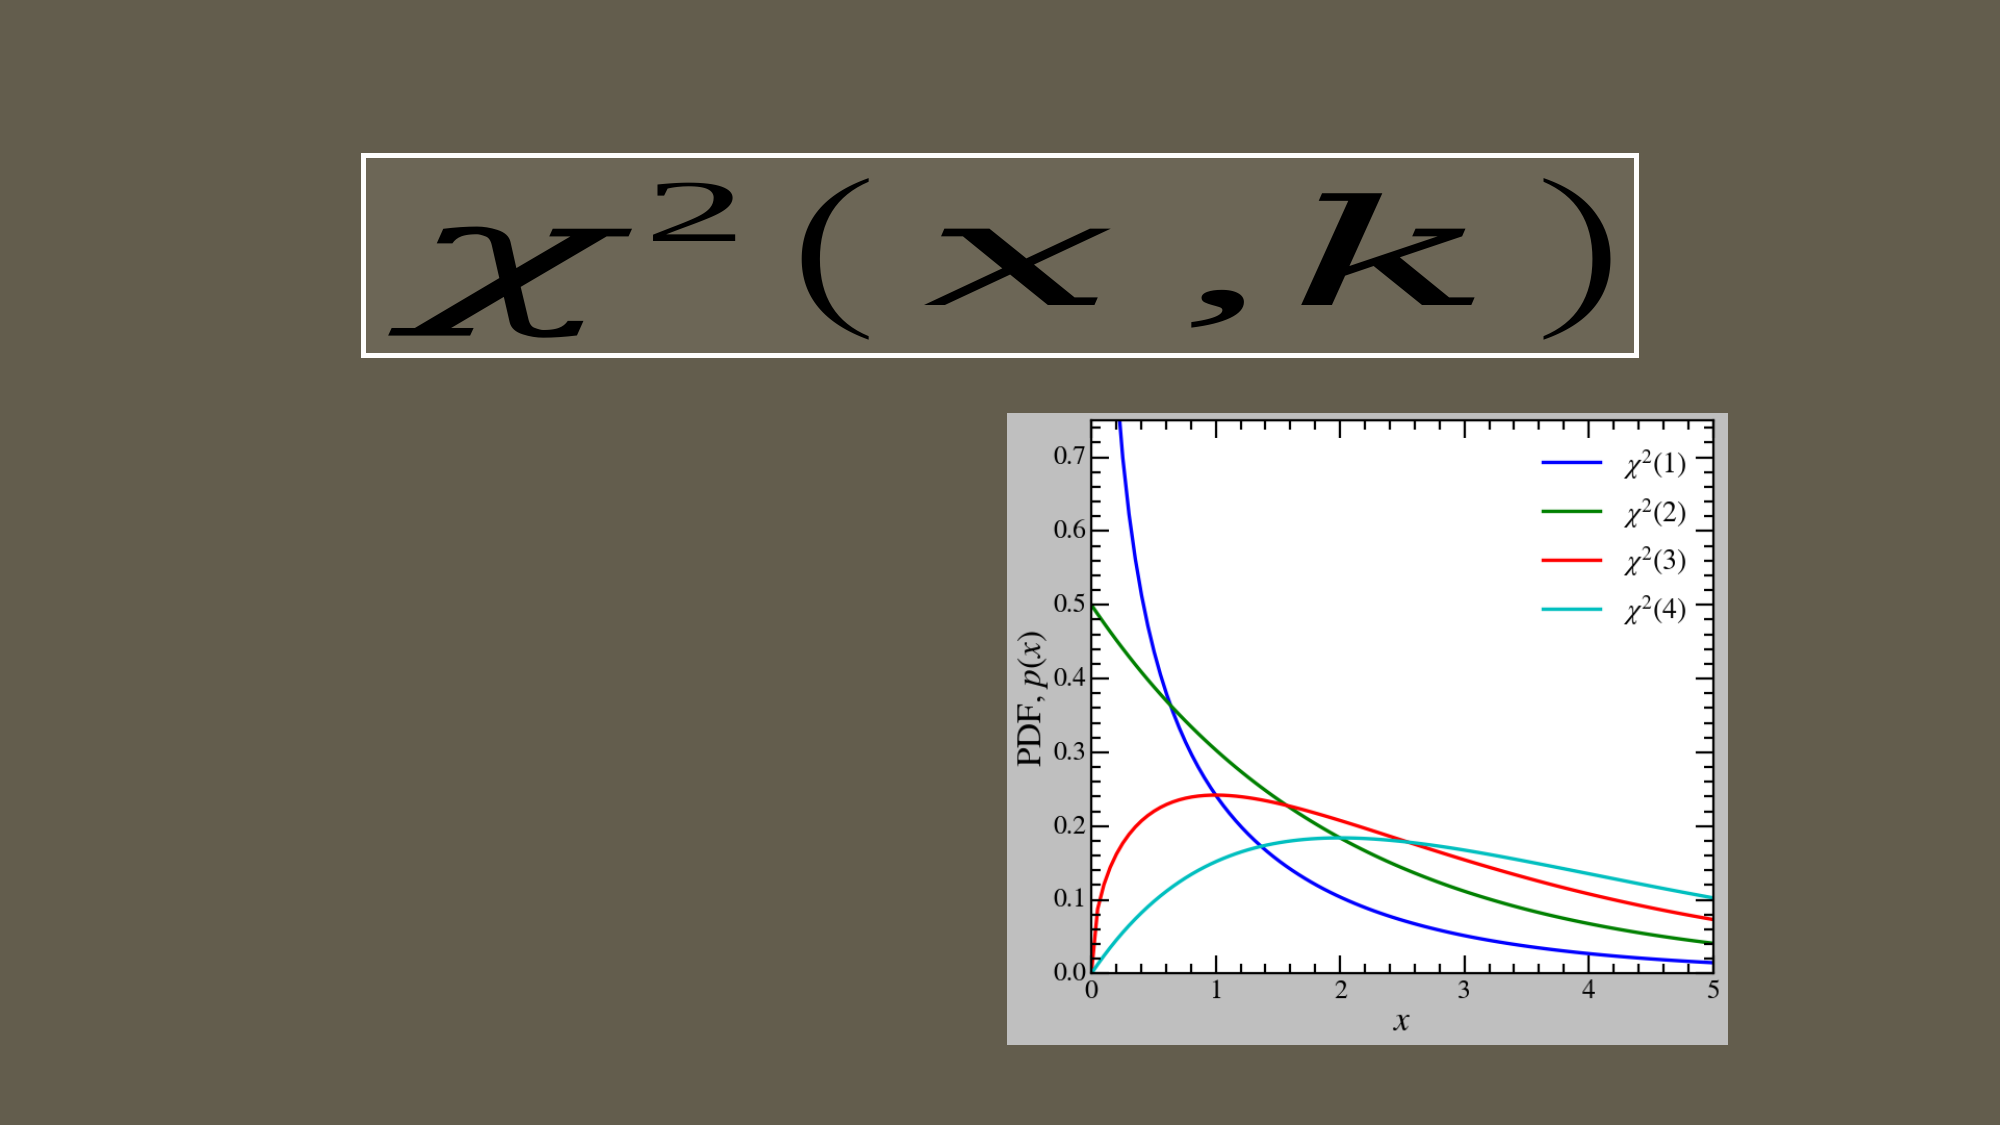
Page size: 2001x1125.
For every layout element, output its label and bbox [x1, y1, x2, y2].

picture [1006, 413, 1729, 1045]
